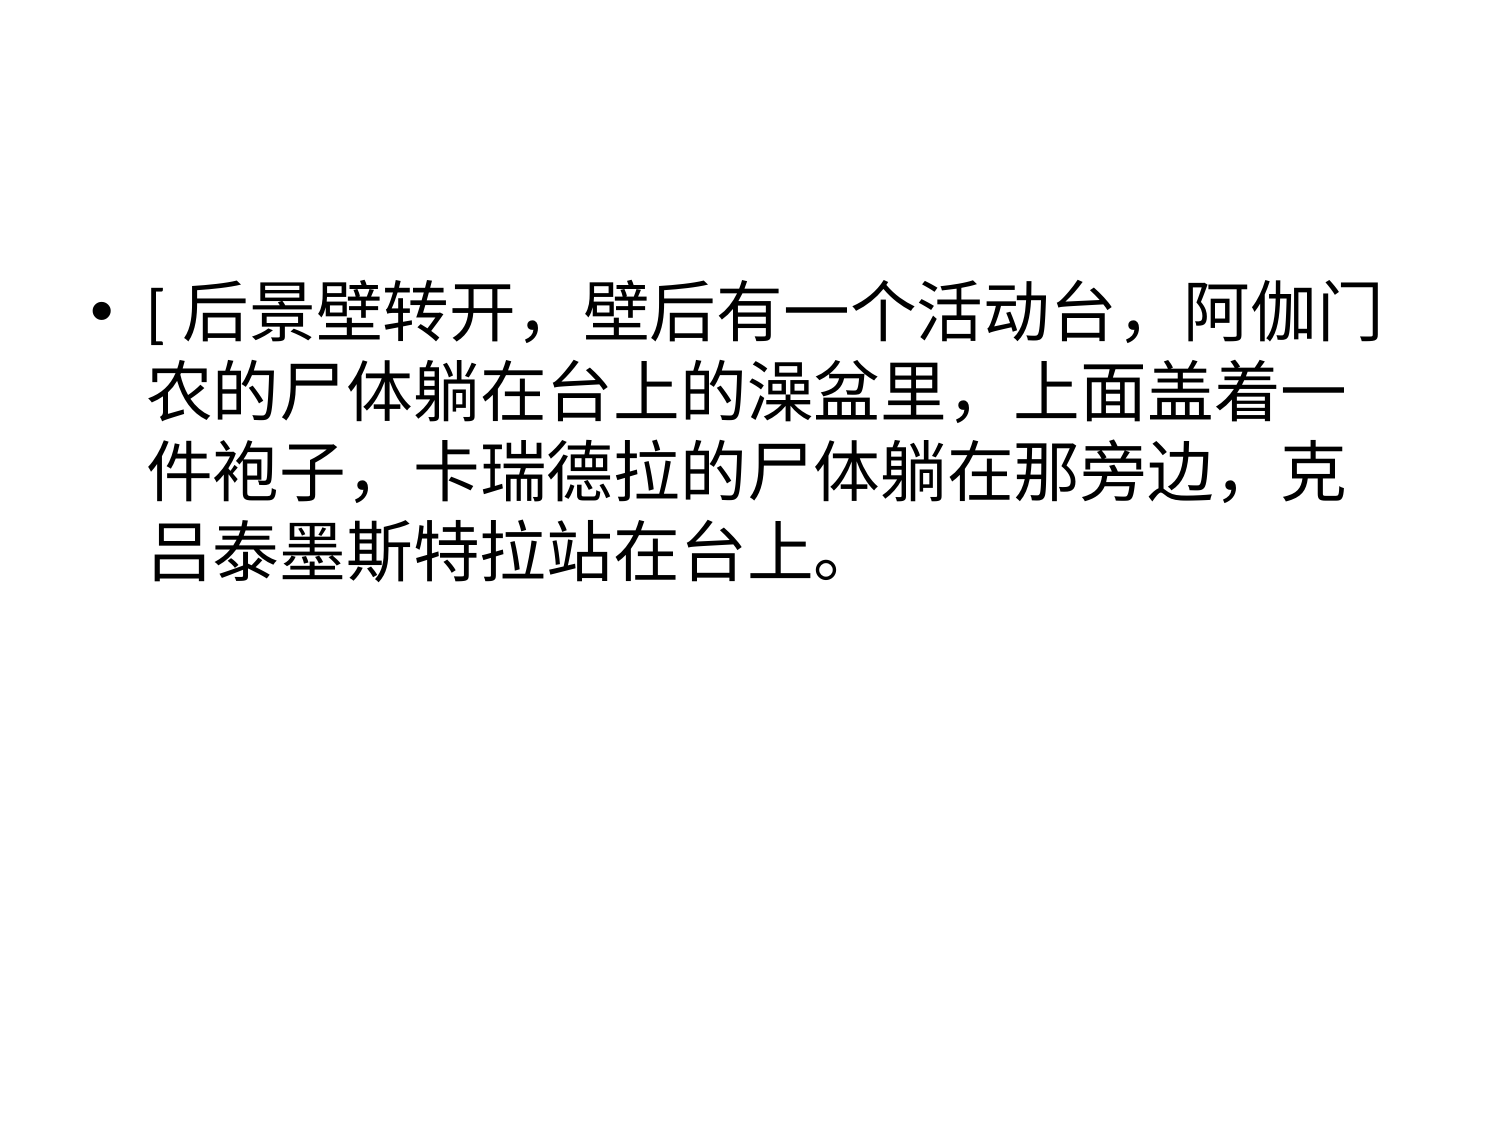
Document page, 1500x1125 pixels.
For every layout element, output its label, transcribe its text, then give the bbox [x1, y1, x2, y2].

list [后景壁转开，壁后有一个活动台，阿伽门农的尸体躺在台上的澡盆里，上面盖着一件袍子，卡瑞德拉的尸体躺在那旁边，克吕泰墨斯特拉站在台上。 [75, 262, 1425, 1005]
